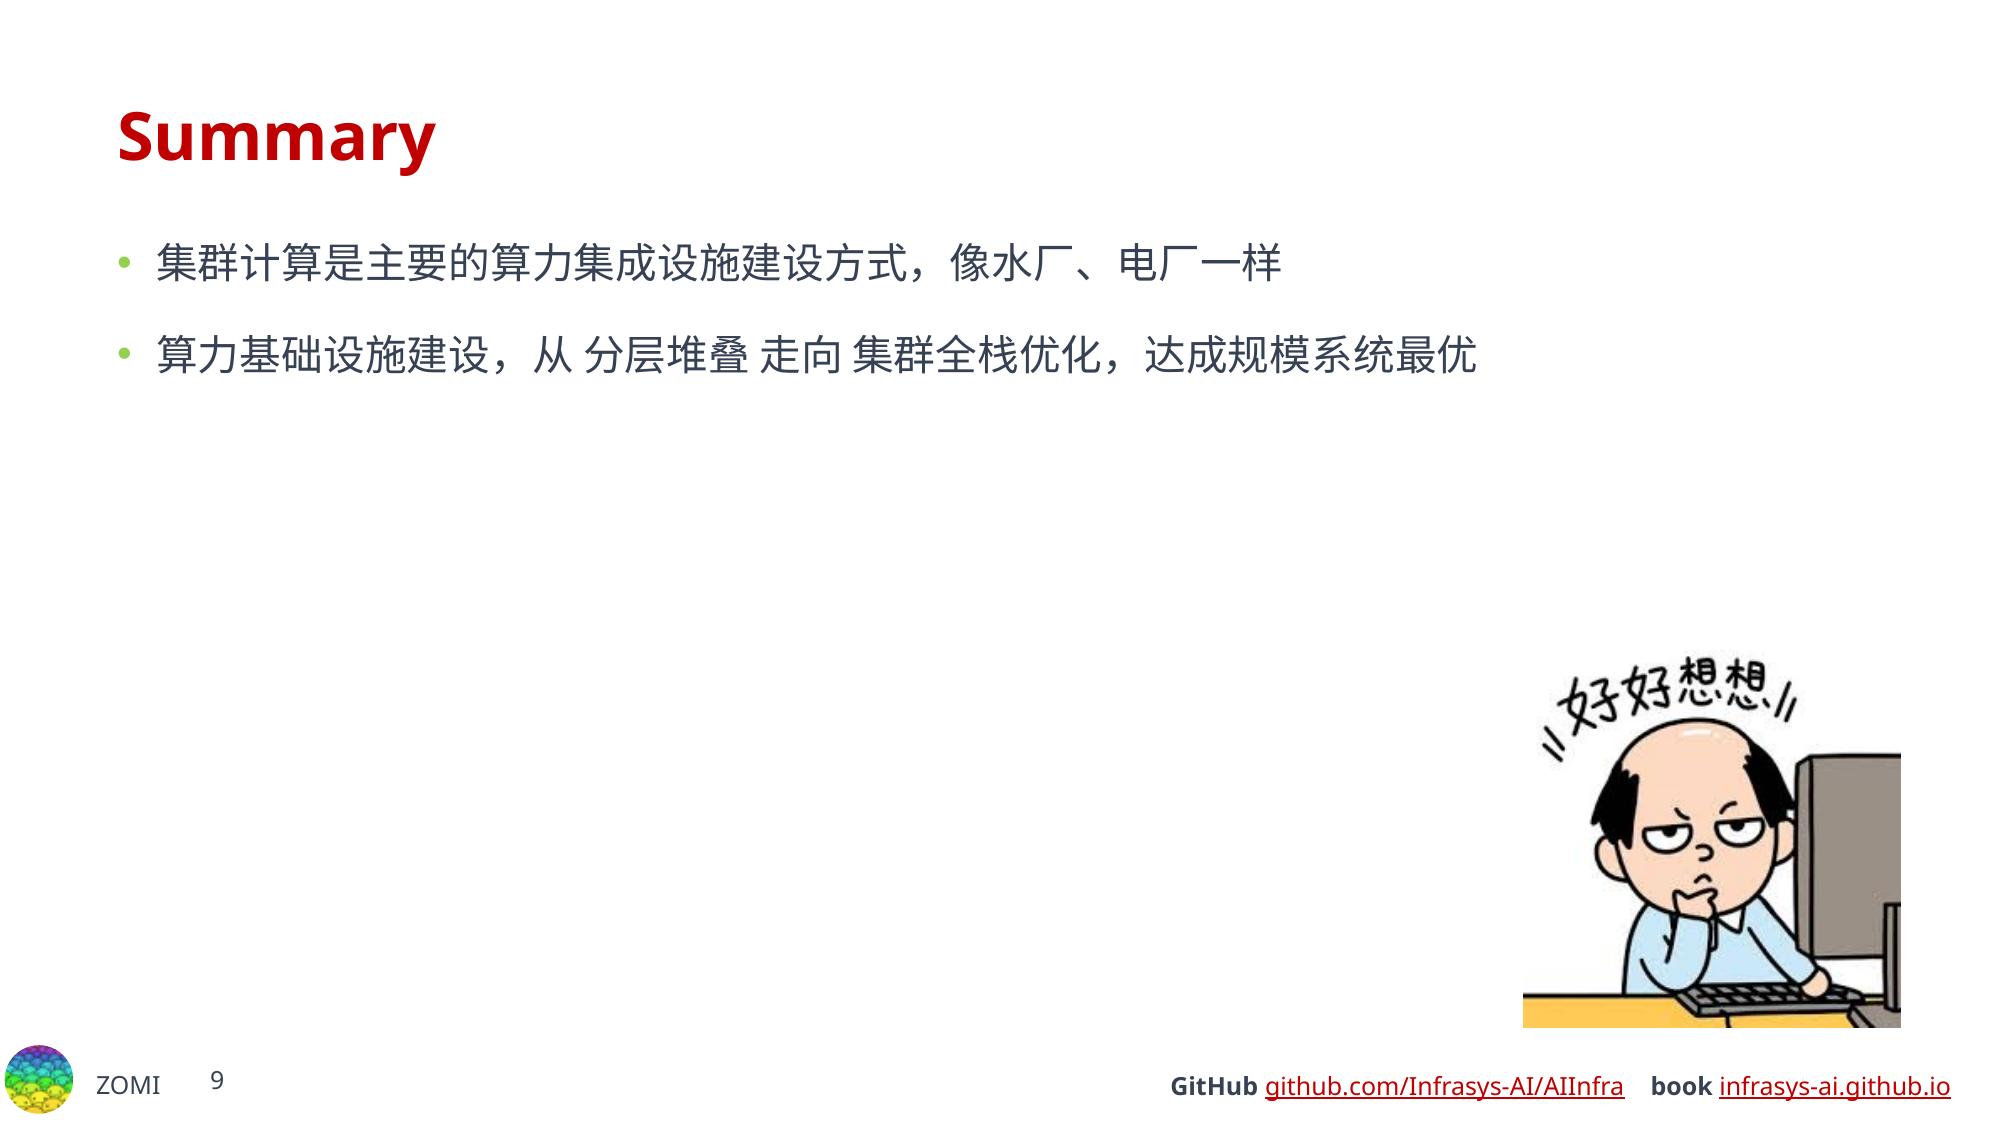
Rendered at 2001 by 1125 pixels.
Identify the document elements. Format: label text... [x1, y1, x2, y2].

title Summary [102, 85, 1901, 183]
picture [4, 1045, 74, 1114]
list 集群计算是主要的算力集成设施建设方式，像水厂、电厂一样 算力基础设施建设，从 分层堆叠 走向 集群全栈优化，达成规模系统最优 [102, 204, 1901, 1043]
